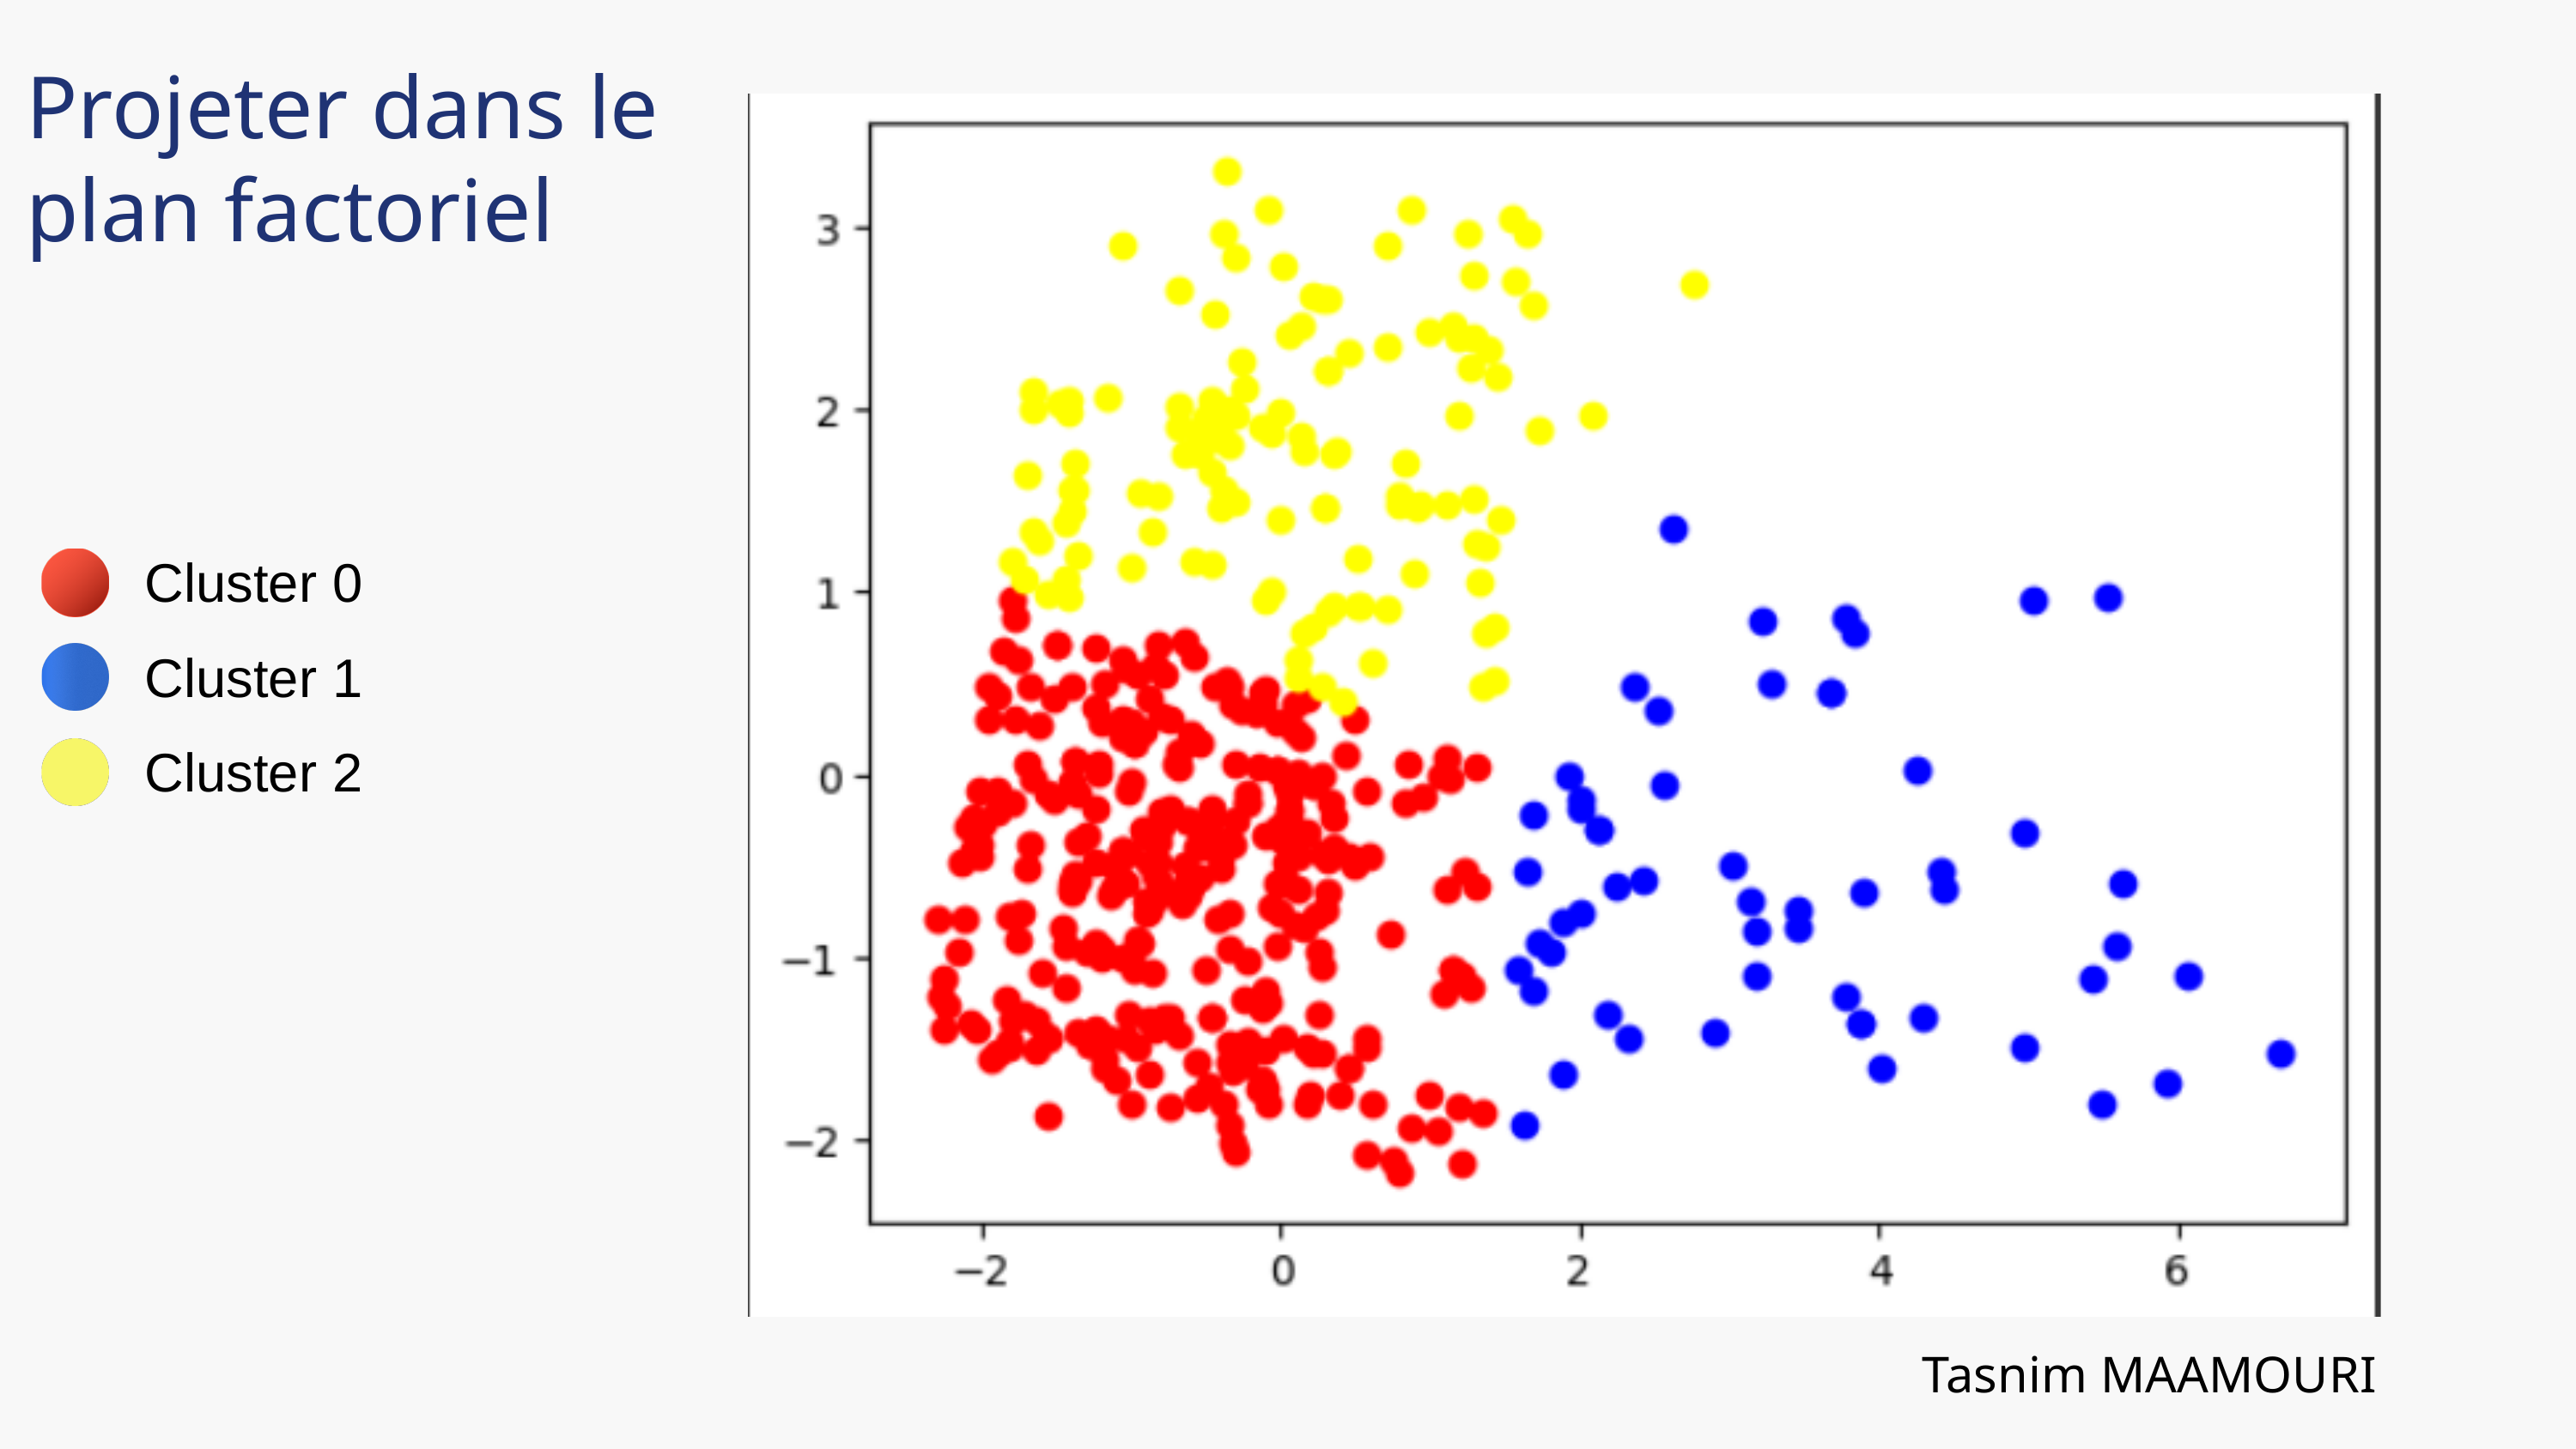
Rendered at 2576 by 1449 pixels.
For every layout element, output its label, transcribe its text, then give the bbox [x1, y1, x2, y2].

text_box Projeter dans le plan factoriel [26, 52, 758, 259]
text_box [41, 738, 109, 806]
text_box Cluster 2 [144, 726, 392, 803]
text_box [41, 549, 109, 617]
text_box Cluster 0 [144, 536, 392, 613]
text_box Tasnim MAAMOURI [1922, 1333, 2414, 1404]
text_box [748, 94, 2381, 1317]
text_box [41, 643, 109, 711]
text_box Cluster 1 [144, 631, 392, 708]
